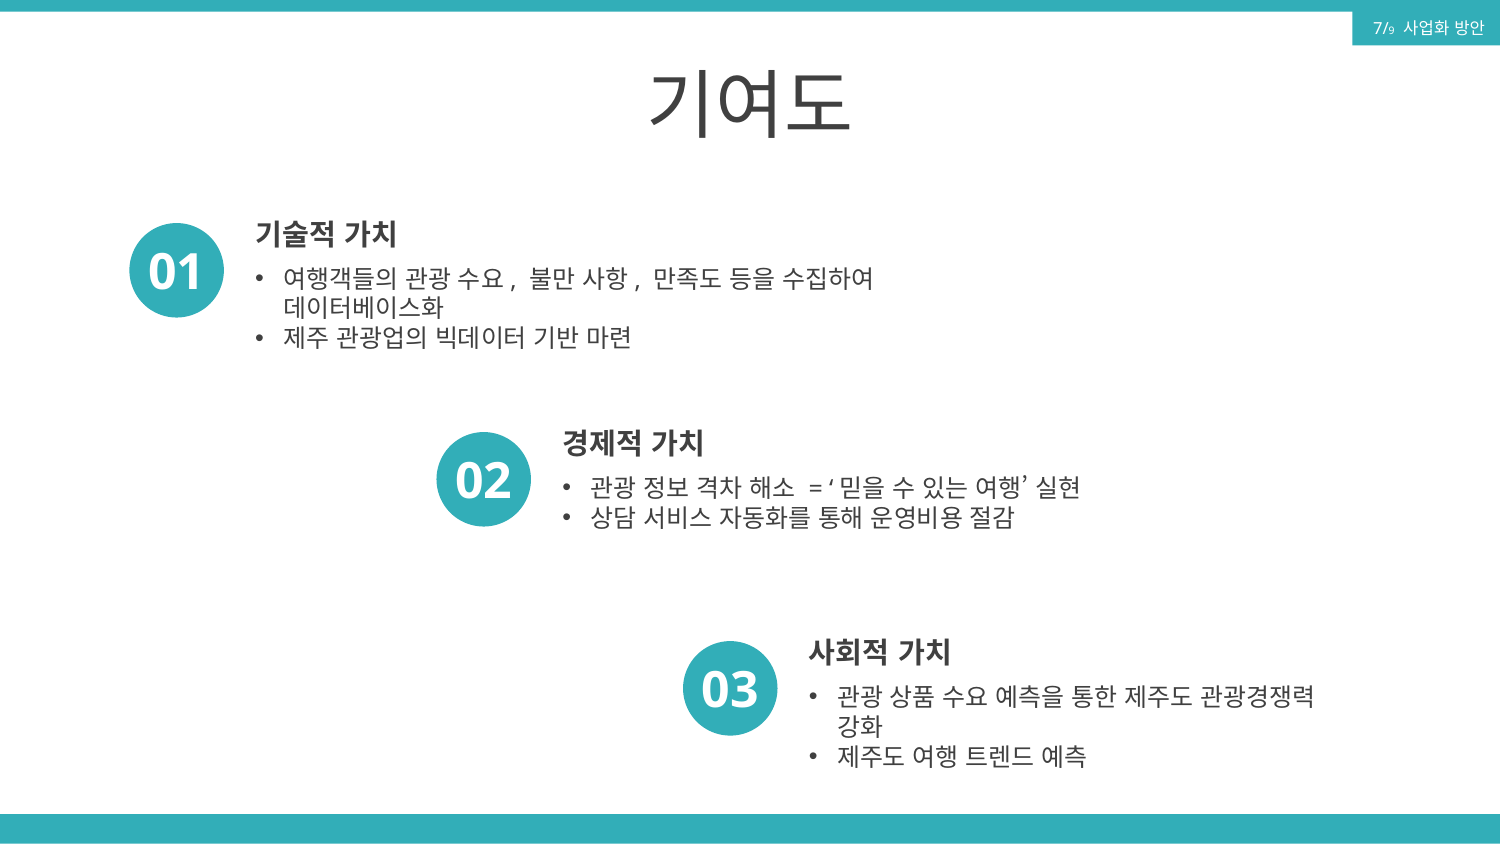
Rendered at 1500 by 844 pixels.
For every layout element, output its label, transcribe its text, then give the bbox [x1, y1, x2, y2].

text_box 7/9 사업화 방안 [1352, 10, 1500, 46]
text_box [430, 418, 1151, 541]
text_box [677, 627, 1397, 750]
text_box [123, 208, 987, 332]
list 기여도 [0, 55, 1500, 151]
